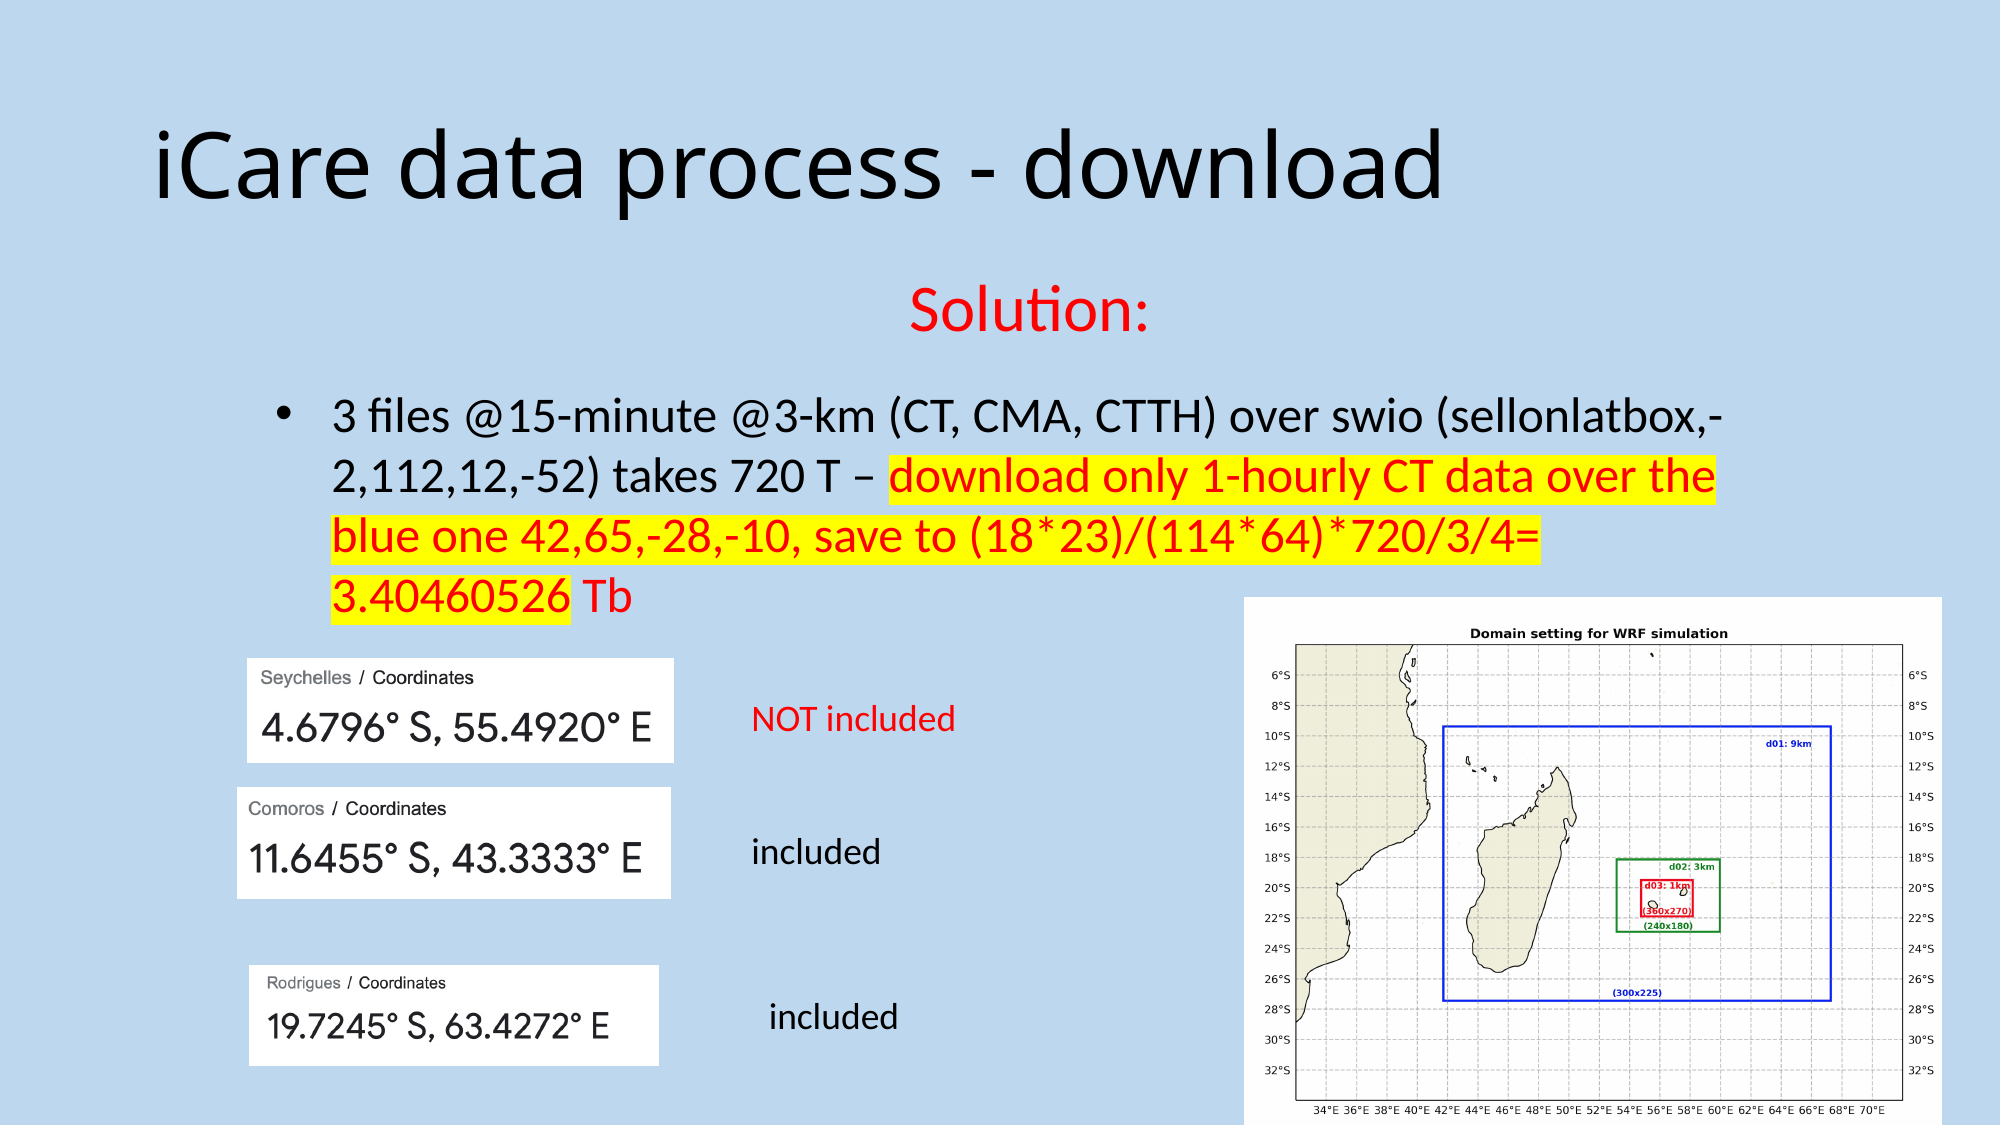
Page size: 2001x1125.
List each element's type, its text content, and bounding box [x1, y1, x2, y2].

picture [247, 658, 674, 763]
text_box 3 files @15-minute @3-km (CT, CMA, CTTH) over swio (sellonlatbox,-2,112,12,-52) takes 720 T – download only 1-hourly CT data over the blue one 42,65,-28,-10, save to (18*23)/(114*64)*720/3/4= 3.40460526 Tb [260, 375, 1775, 751]
picture [237, 787, 671, 899]
title iCare data process - download [137, 59, 1863, 278]
text_box Solution: [798, 257, 1263, 353]
text_box NOT included [736, 686, 1001, 747]
text_box included [754, 984, 1018, 1045]
picture [1244, 597, 1942, 1125]
text_box included [736, 819, 1001, 880]
picture [249, 965, 659, 1066]
